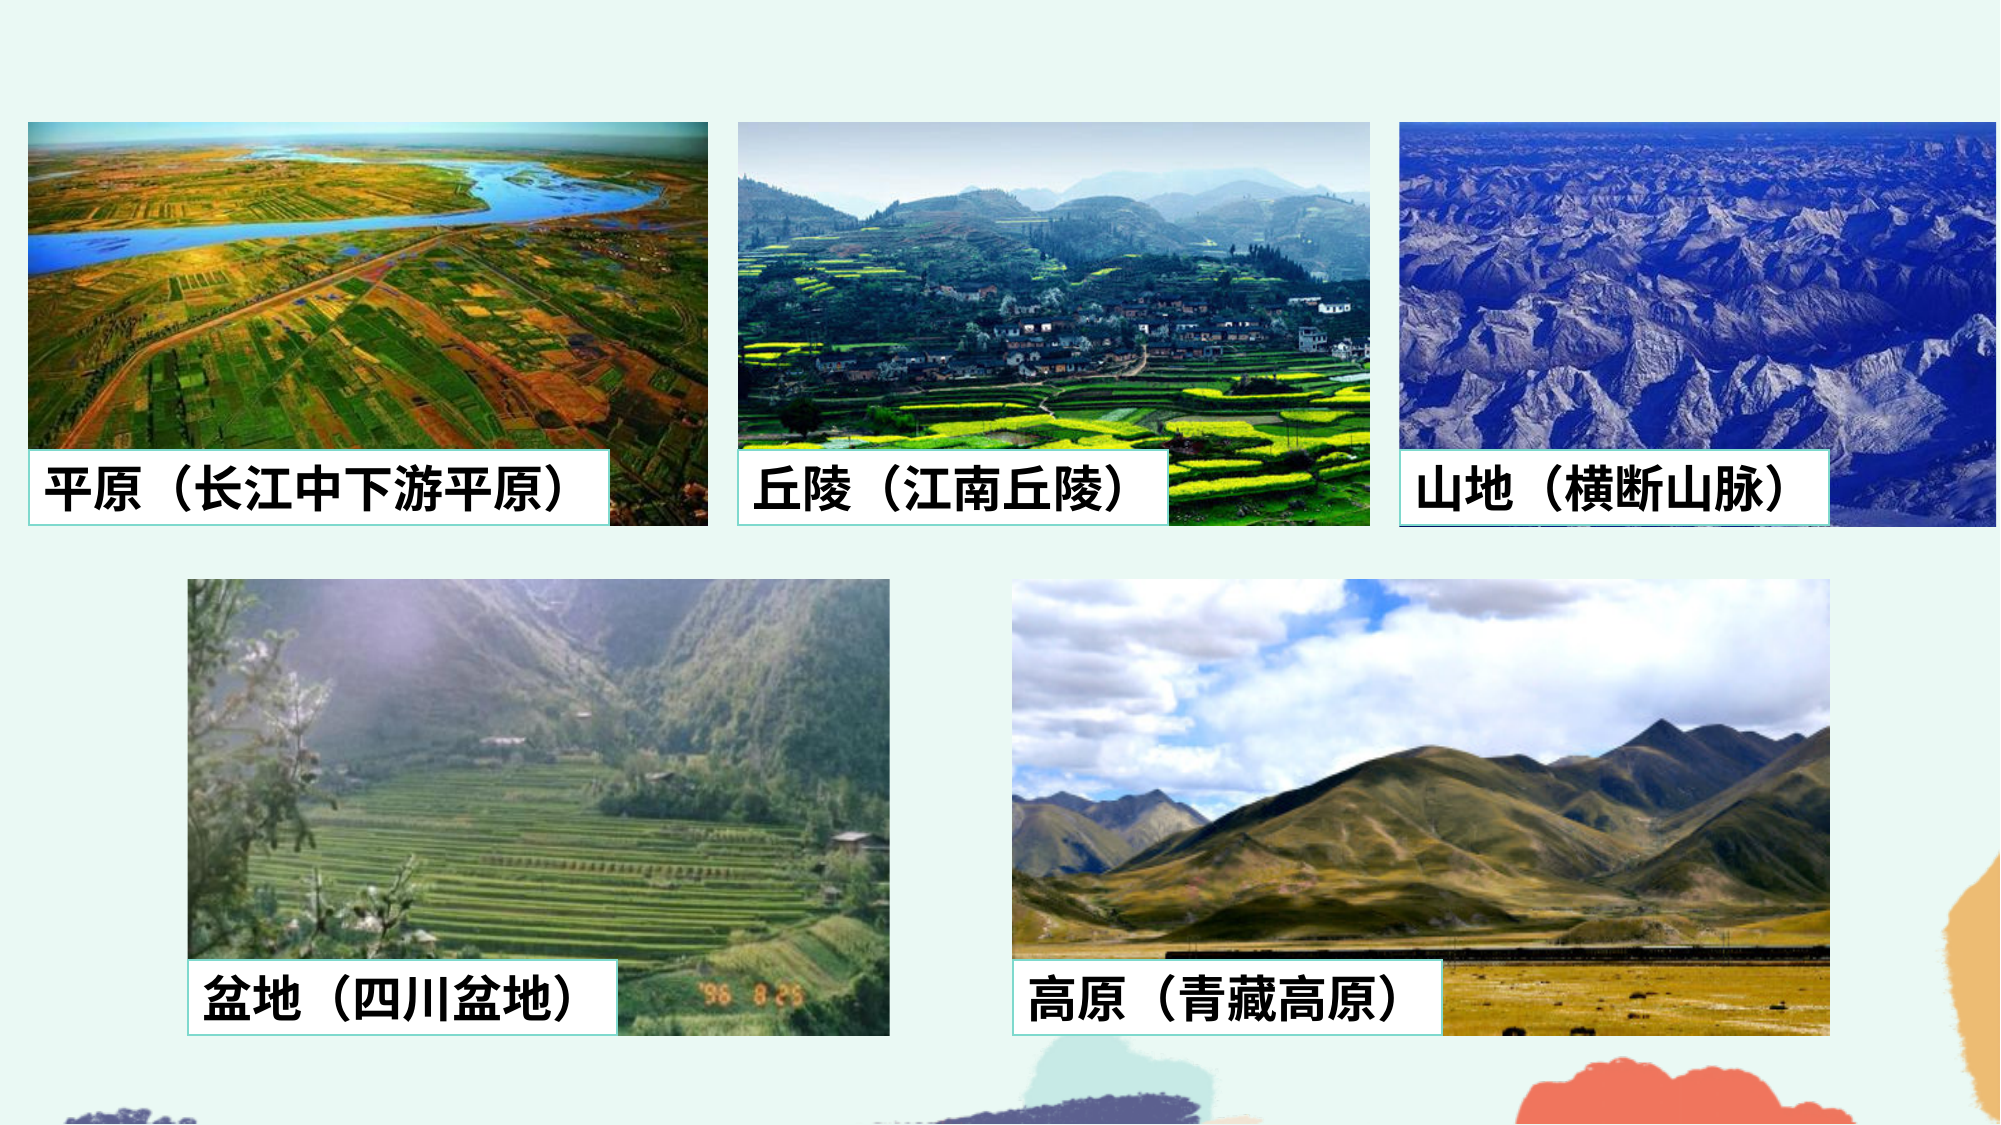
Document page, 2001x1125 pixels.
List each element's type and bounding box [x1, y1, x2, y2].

picture [737, 122, 1370, 526]
picture [737, 304, 747, 313]
picture [6, 579, 2000, 1124]
picture [28, 122, 708, 526]
picture [1399, 122, 1997, 527]
